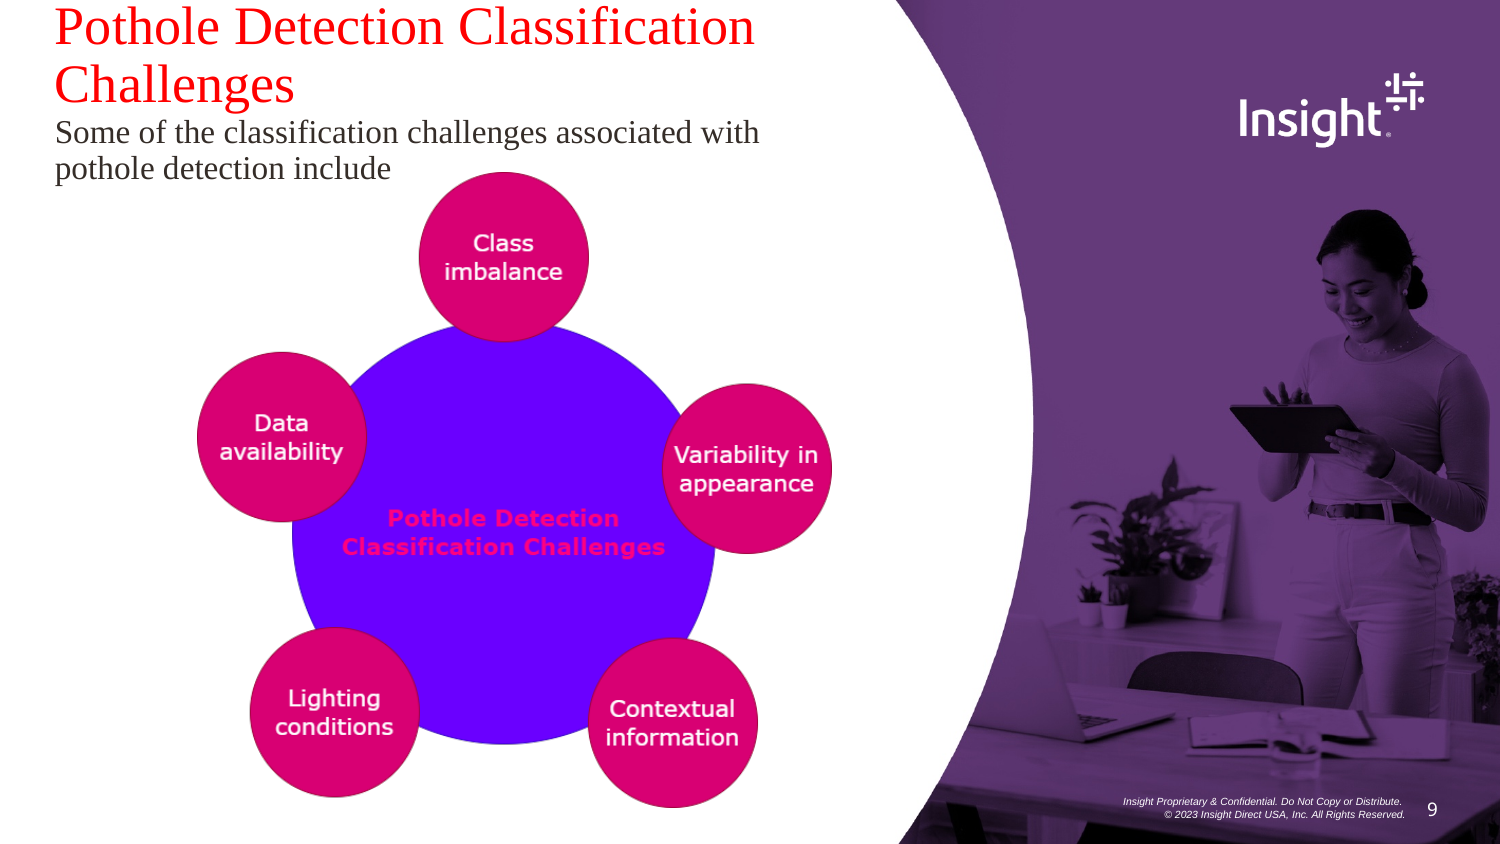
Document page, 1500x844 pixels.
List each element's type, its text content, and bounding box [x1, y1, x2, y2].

picture [0, 0, 1500, 844]
title Pothole Detection Classification Challenges Some of the classification challenges associated with pothole detection include [39, 36, 865, 148]
